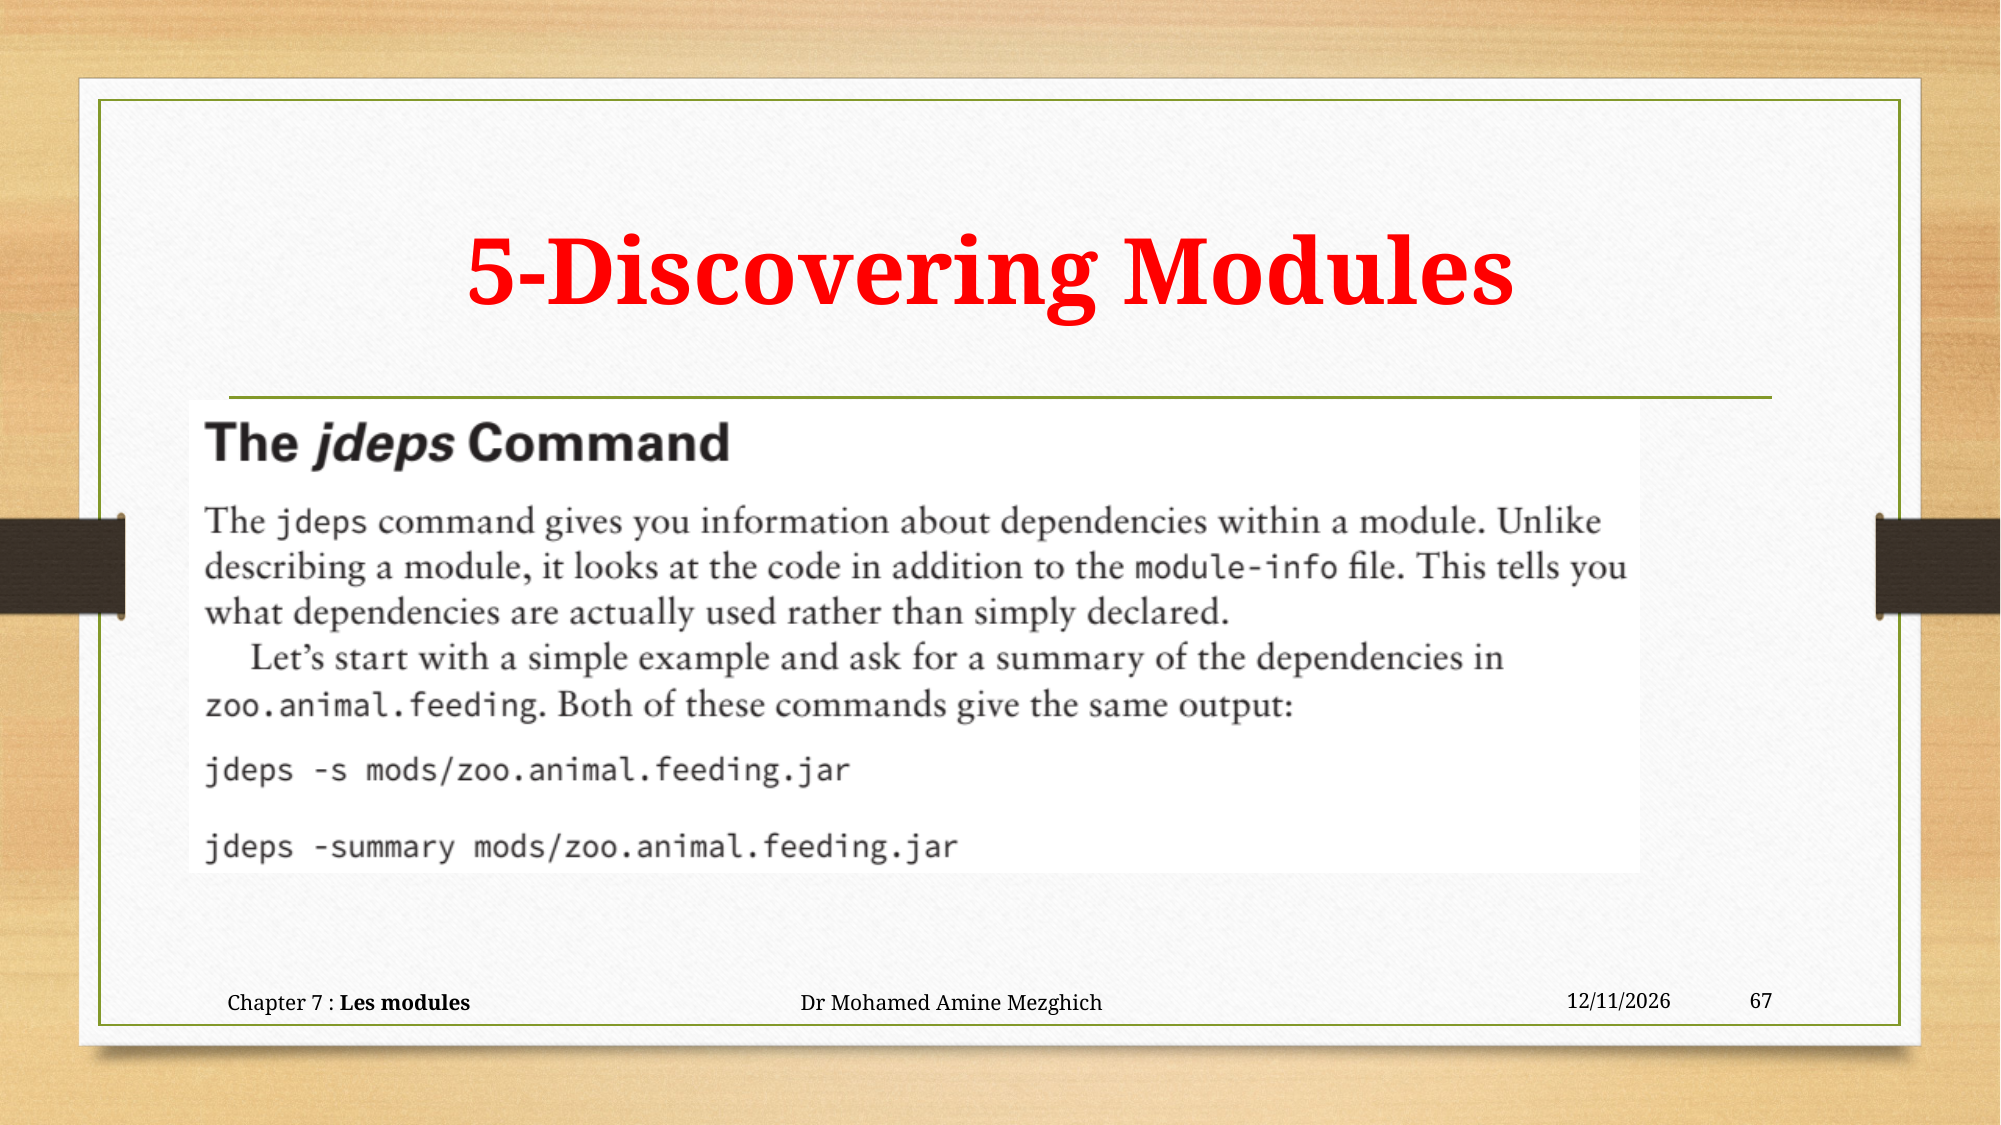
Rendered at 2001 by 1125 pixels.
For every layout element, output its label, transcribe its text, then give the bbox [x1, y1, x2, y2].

picture [0, 0, 2001, 1125]
slide_number 67 [1698, 979, 1788, 1025]
footer Chapter 7 : Les modules Dr Mohamed Amine Mezghich [212, 979, 1411, 1025]
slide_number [1423, 979, 1686, 1025]
title 5-Discovering Modules [189, 161, 1819, 375]
